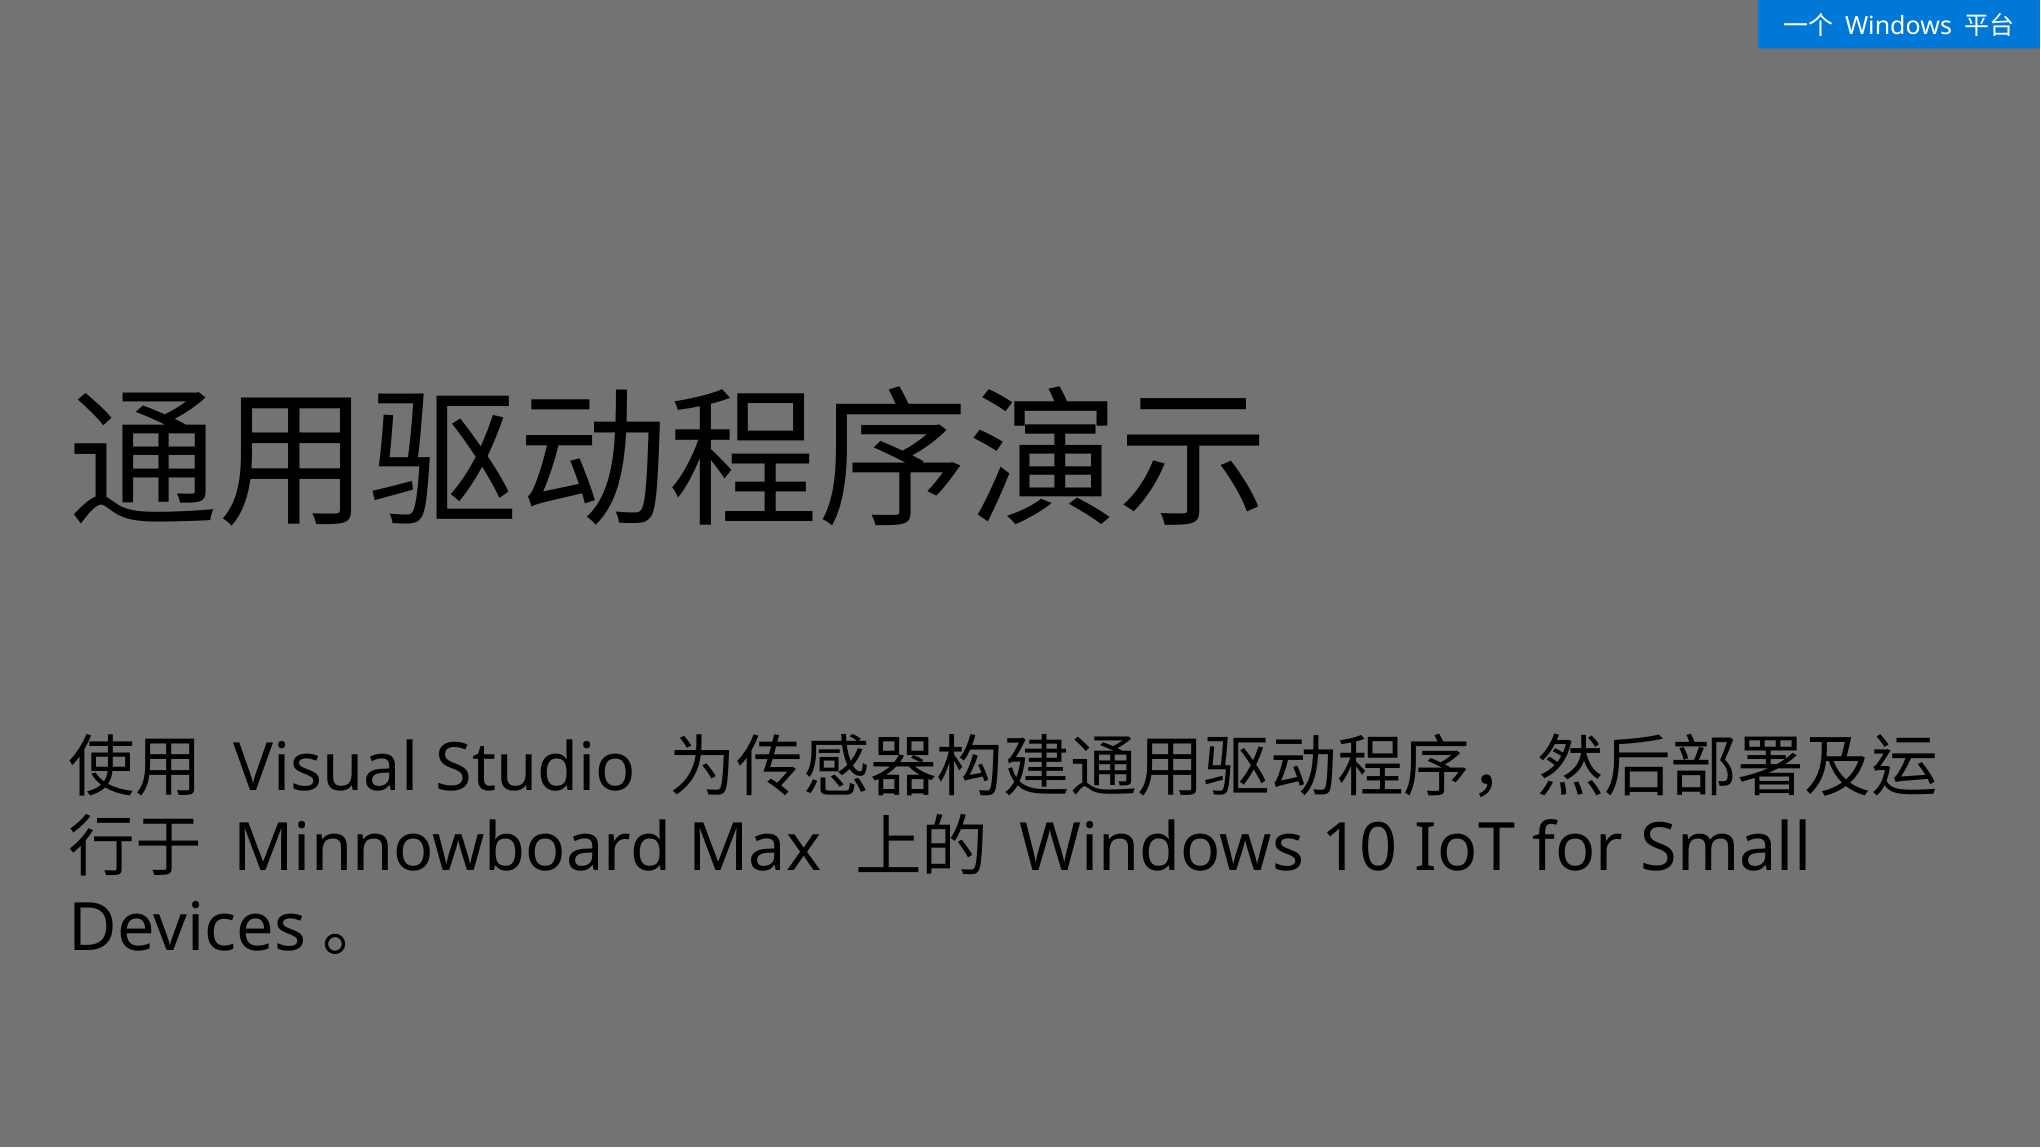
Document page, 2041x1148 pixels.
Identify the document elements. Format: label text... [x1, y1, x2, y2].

text_box 一个 Windows 平台 [1757, 0, 2041, 49]
title 通用驱动程序演示 使用 Visual Studio 为传感器构建通用驱动程序，然后部署及运行于 Minnowboard Max 上的 Windows 10 IoT for Small Devices。 [45, 348, 1996, 1066]
